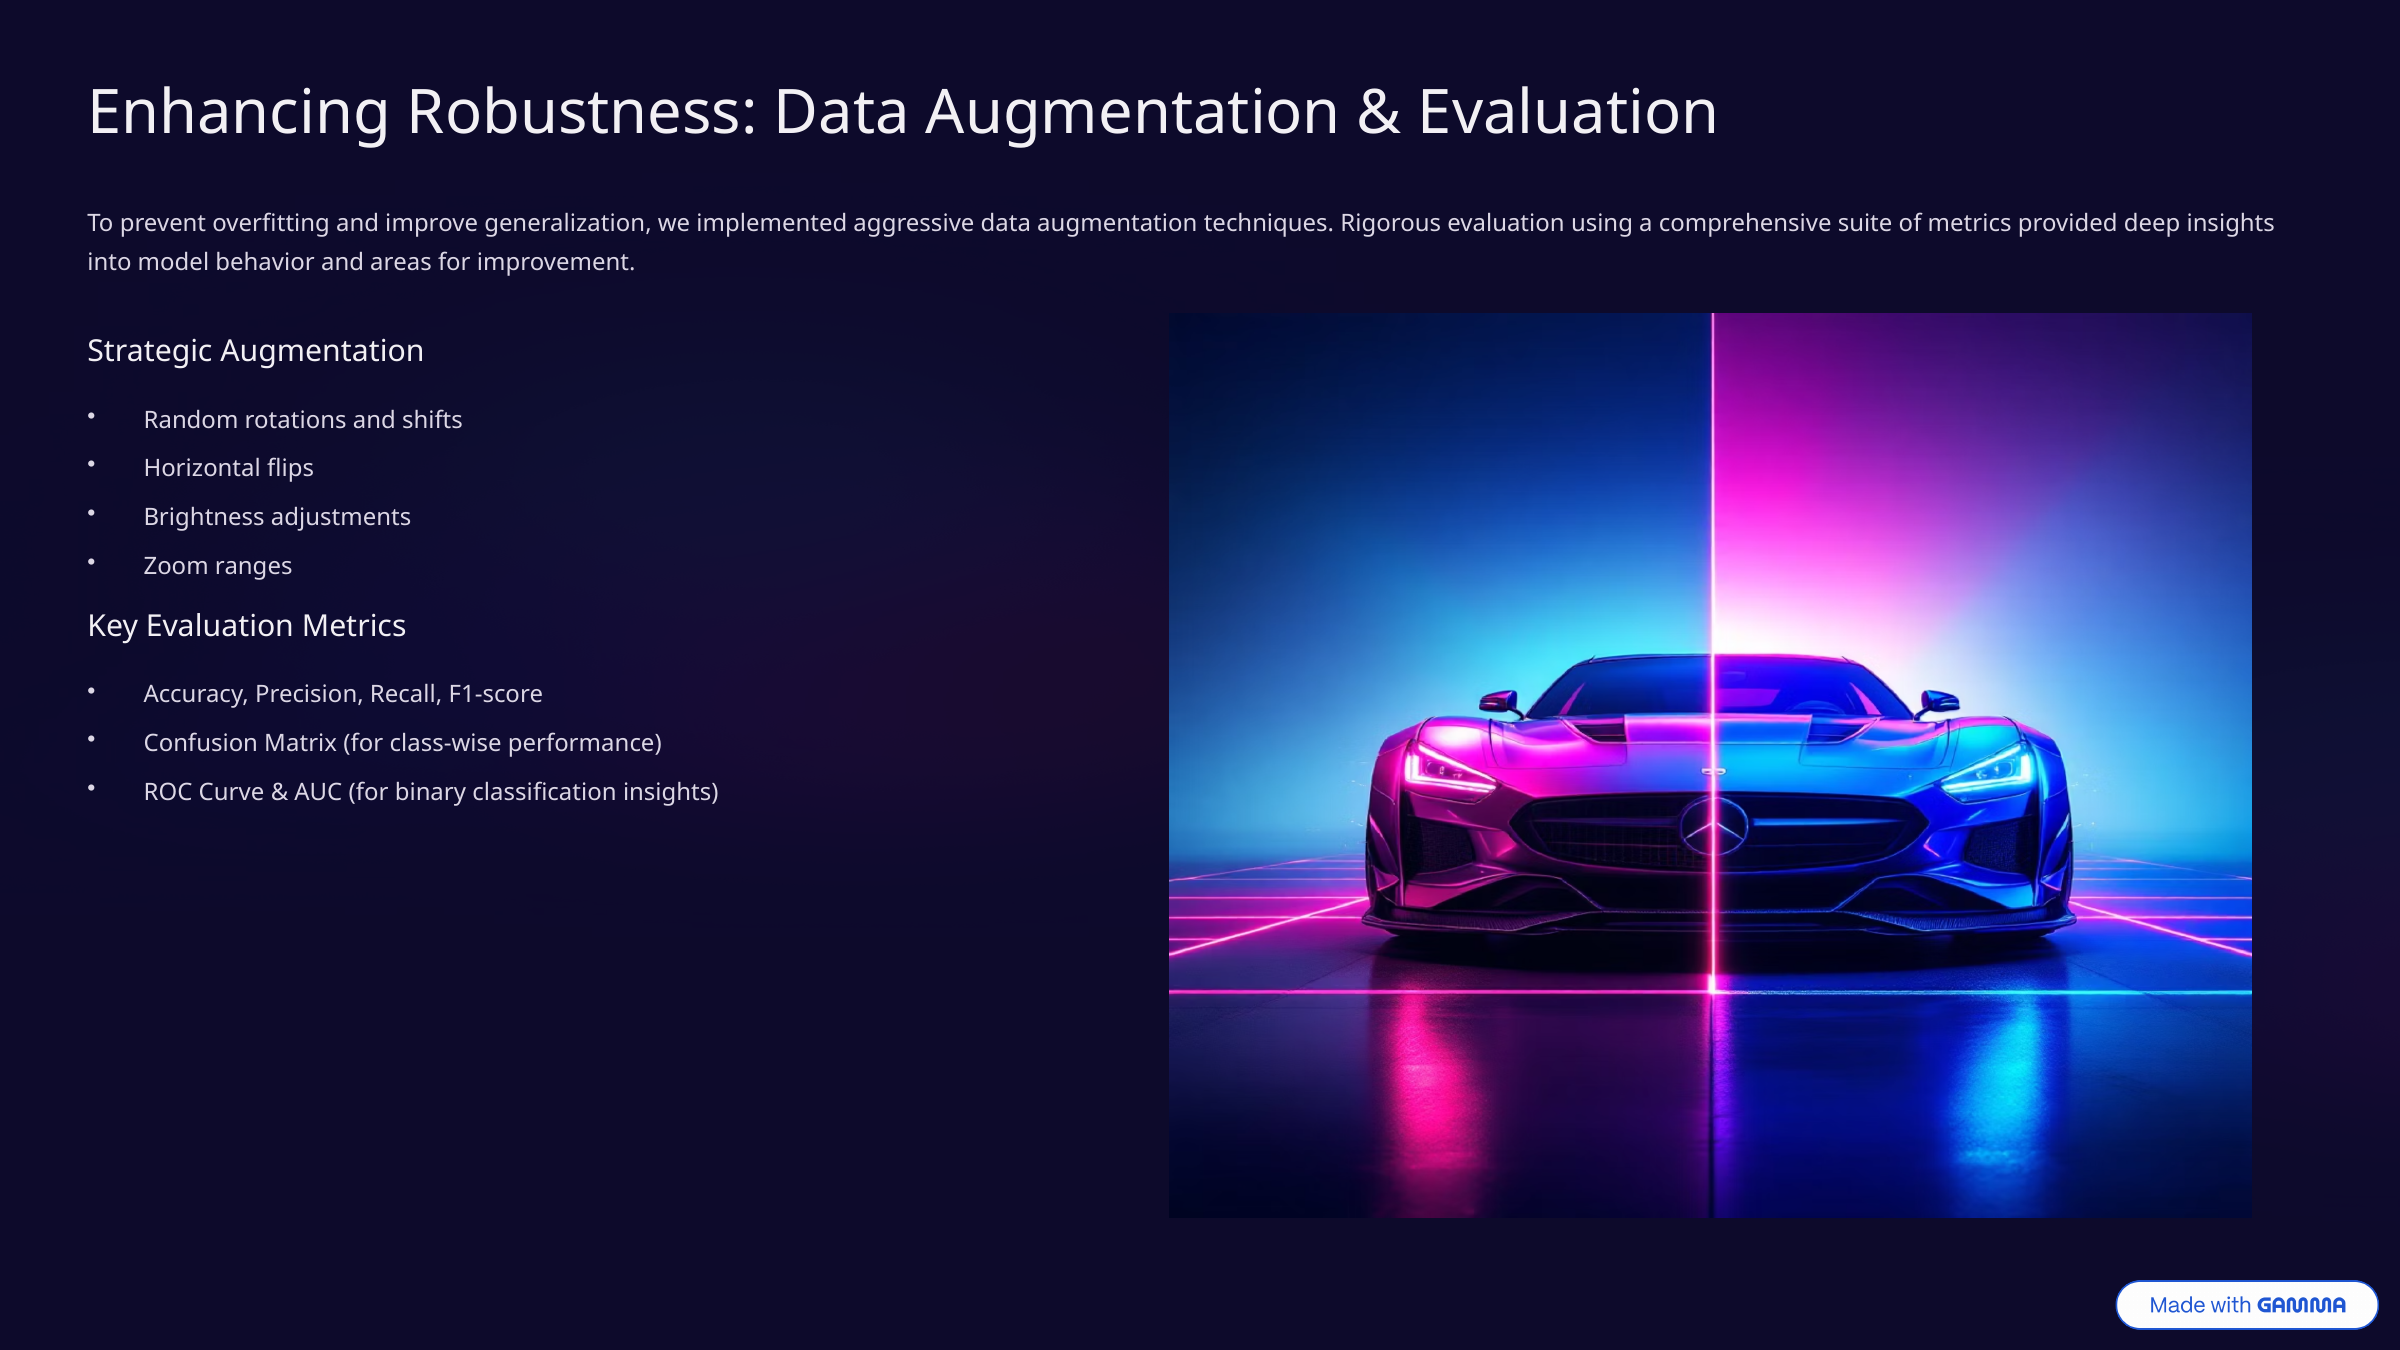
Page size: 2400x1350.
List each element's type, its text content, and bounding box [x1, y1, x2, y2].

text_box Zoom ranges [87, 539, 1169, 580]
text_box Confusion Matrix (for class-wise performance) [87, 716, 1169, 757]
text_box Brightness adjustments [87, 490, 1169, 531]
picture [1169, 313, 2252, 1218]
text_box Accuracy, Precision, Recall, F1-score [87, 668, 1169, 709]
text_box Key Evaluation Metrics [87, 604, 441, 644]
text_box Enhancing Robustness: Data Augmentation & Evaluation [87, 68, 1868, 147]
text_box Horizontal flips [87, 441, 1169, 482]
picture [2106, 1271, 2389, 1339]
text_box Random rotations and shifts [87, 393, 1169, 434]
text_box To prevent overfitting and improve generalization, we implemented aggressive data augmentation techniques. Rigorous evaluation using a comprehensive suite of metrics provided deep insights into model behavior and areas for improvement. [87, 196, 2313, 277]
text_box Strategic Augmentation [87, 329, 465, 369]
text_box ROC Curve & AUC (for binary classification insights) [87, 765, 1169, 806]
